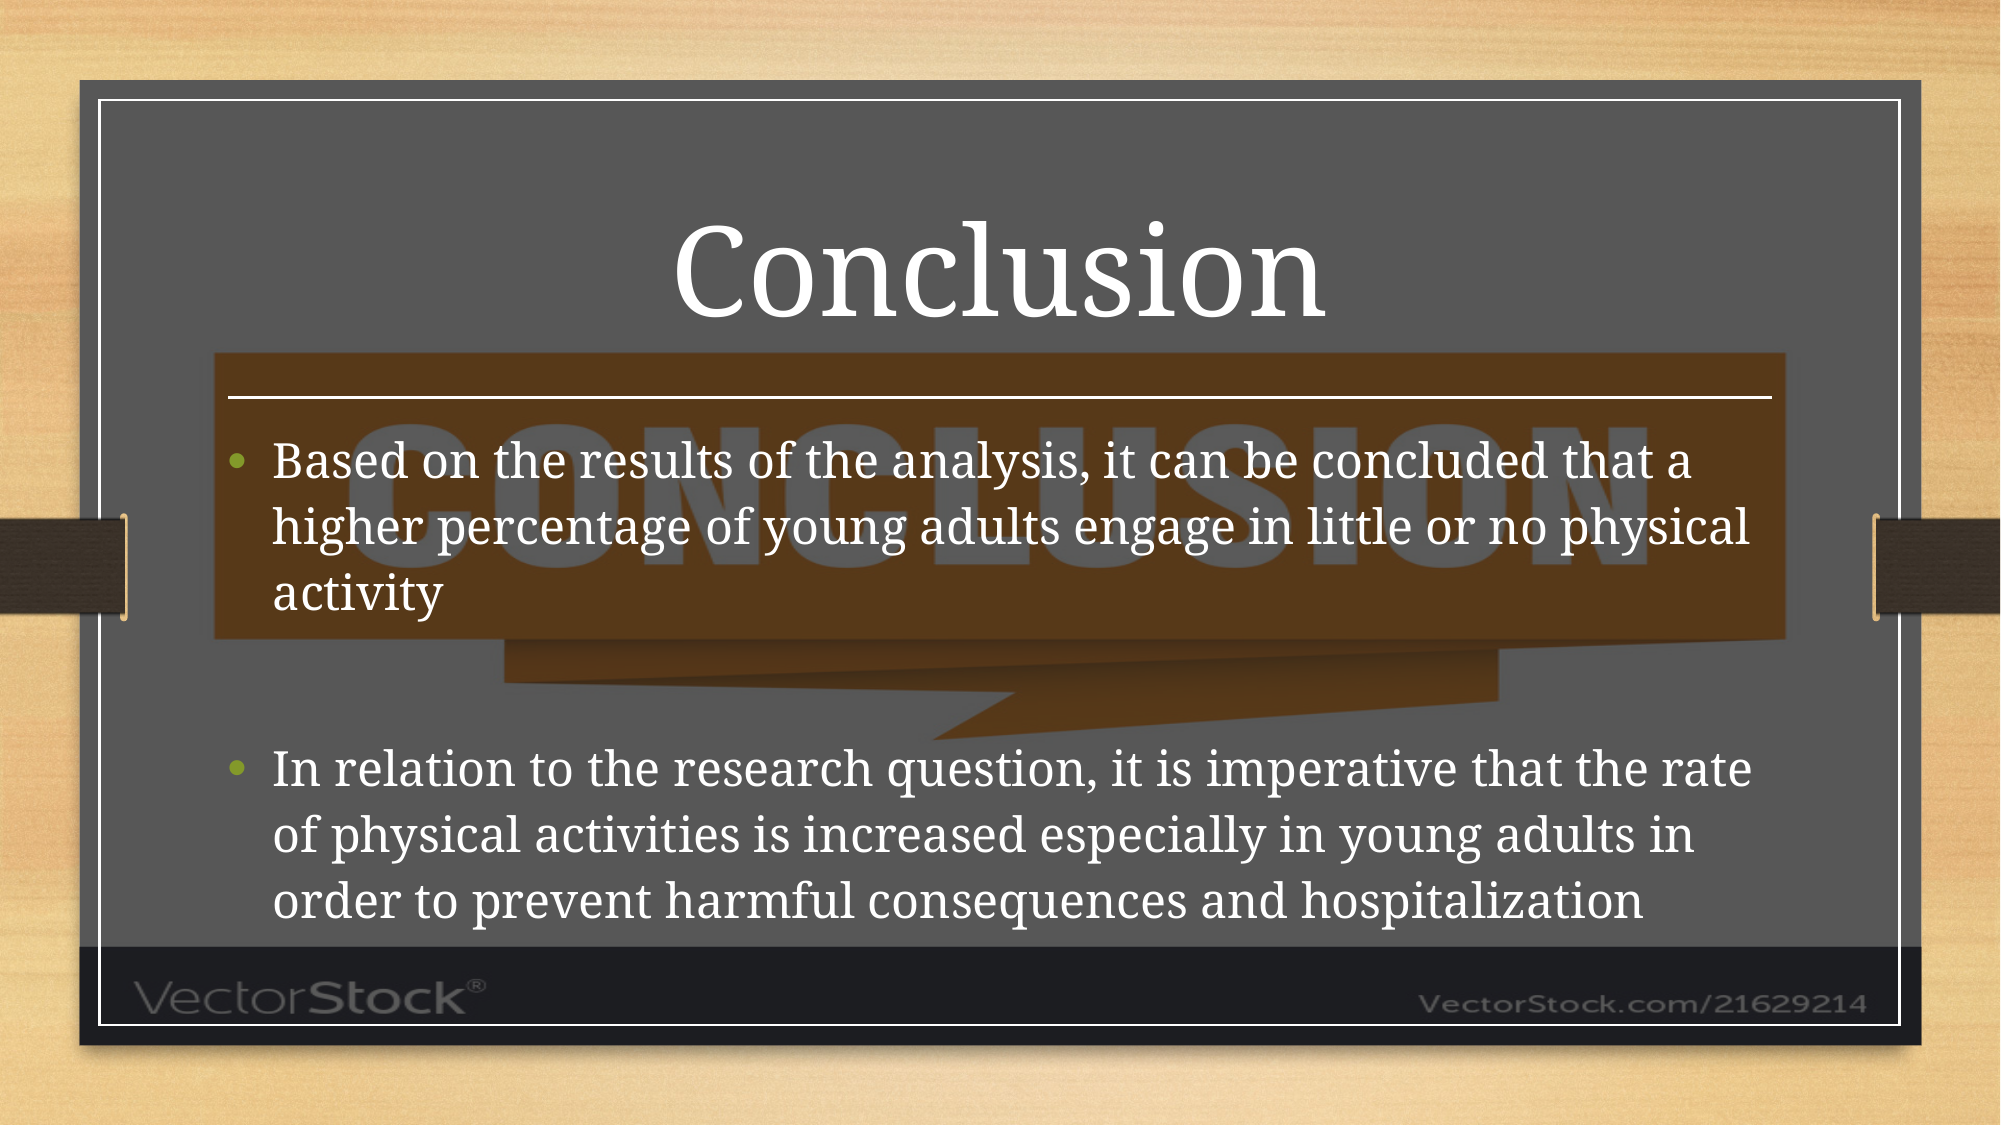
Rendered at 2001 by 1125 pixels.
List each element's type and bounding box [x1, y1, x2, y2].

picture [79, 79, 1922, 513]
text_box [0, 513, 2000, 622]
text_box [0, 622, 2000, 1125]
picture [79, 622, 1922, 1046]
text_box [0, 0, 2000, 513]
